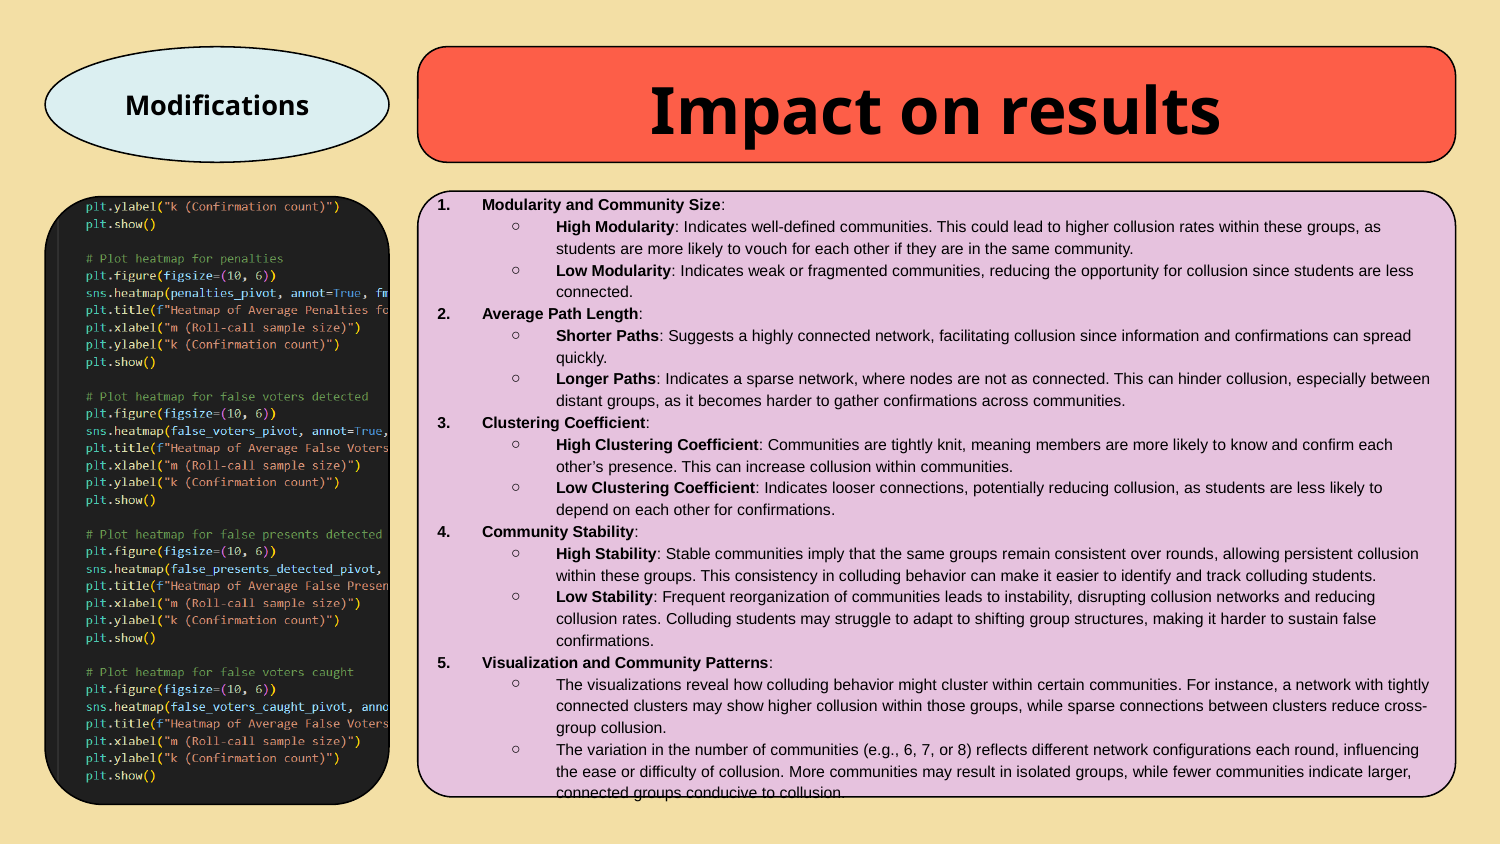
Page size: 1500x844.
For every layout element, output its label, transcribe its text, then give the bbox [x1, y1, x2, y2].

subtitle Modifications [45, 46, 389, 163]
list Modularity and Community Size: High Modularity: Indicates well-defined communities. This could lead to higher collusion rates within these groups, as students are more likely to vouch for each other if they are in the same community. Low Modularity: Indicates weak or fragmented communities, reducing the opportunity for collusion since students are less connected. Average Path Length: Shorter Paths: Suggests a highly connected network, facilitating collusion since information and confirmations can spread quickly. Longer Paths: Indicates a sparse network, where nodes are not as connected. This can hinder collusion, especially between distant groups, as it becomes harder to gather confirmations across communities. Clustering Coefficient: High Clustering Coefficient: Communities are tightly knit, meaning members are more likely to know and confirm each other’s presence. This can increase collusion within communities. Low Clustering Coefficient: Indicates looser connections, potentially reducing collusion, as students are less likely to depend on each other for confirmations. Community Stability: High Stability: Stable communities imply that the same groups remain consistent over rounds, allowing persistent collusion within these groups. This consistency in colluding behavior can make it easier to identify and track colluding students. Low Stability: Frequent reorganization of communities leads to instability, disrupting collusion networks and reducing collusion rates. Colluding students may struggle to adapt to shifting group structures, making it harder to sustain false confirmations. Visualization and Community Patterns: The visualizations reveal how colluding behavior might cluster within certain communities. For instance, a network with tightly connected clusters may show higher collusion within those groups, while sparse connections between clusters reduce cross-group collusion. The variation in the number of communities (e.g., 6, 7, or 8) reflects different network configurations each round, influencing the ease or difficulty of collusion. More communities may result in isolated groups, while fewer communities indicate larger, connected groups conducive to collusion. [393, 176, 1455, 825]
picture [44, 196, 390, 805]
title Impact on results [417, 53, 1456, 163]
